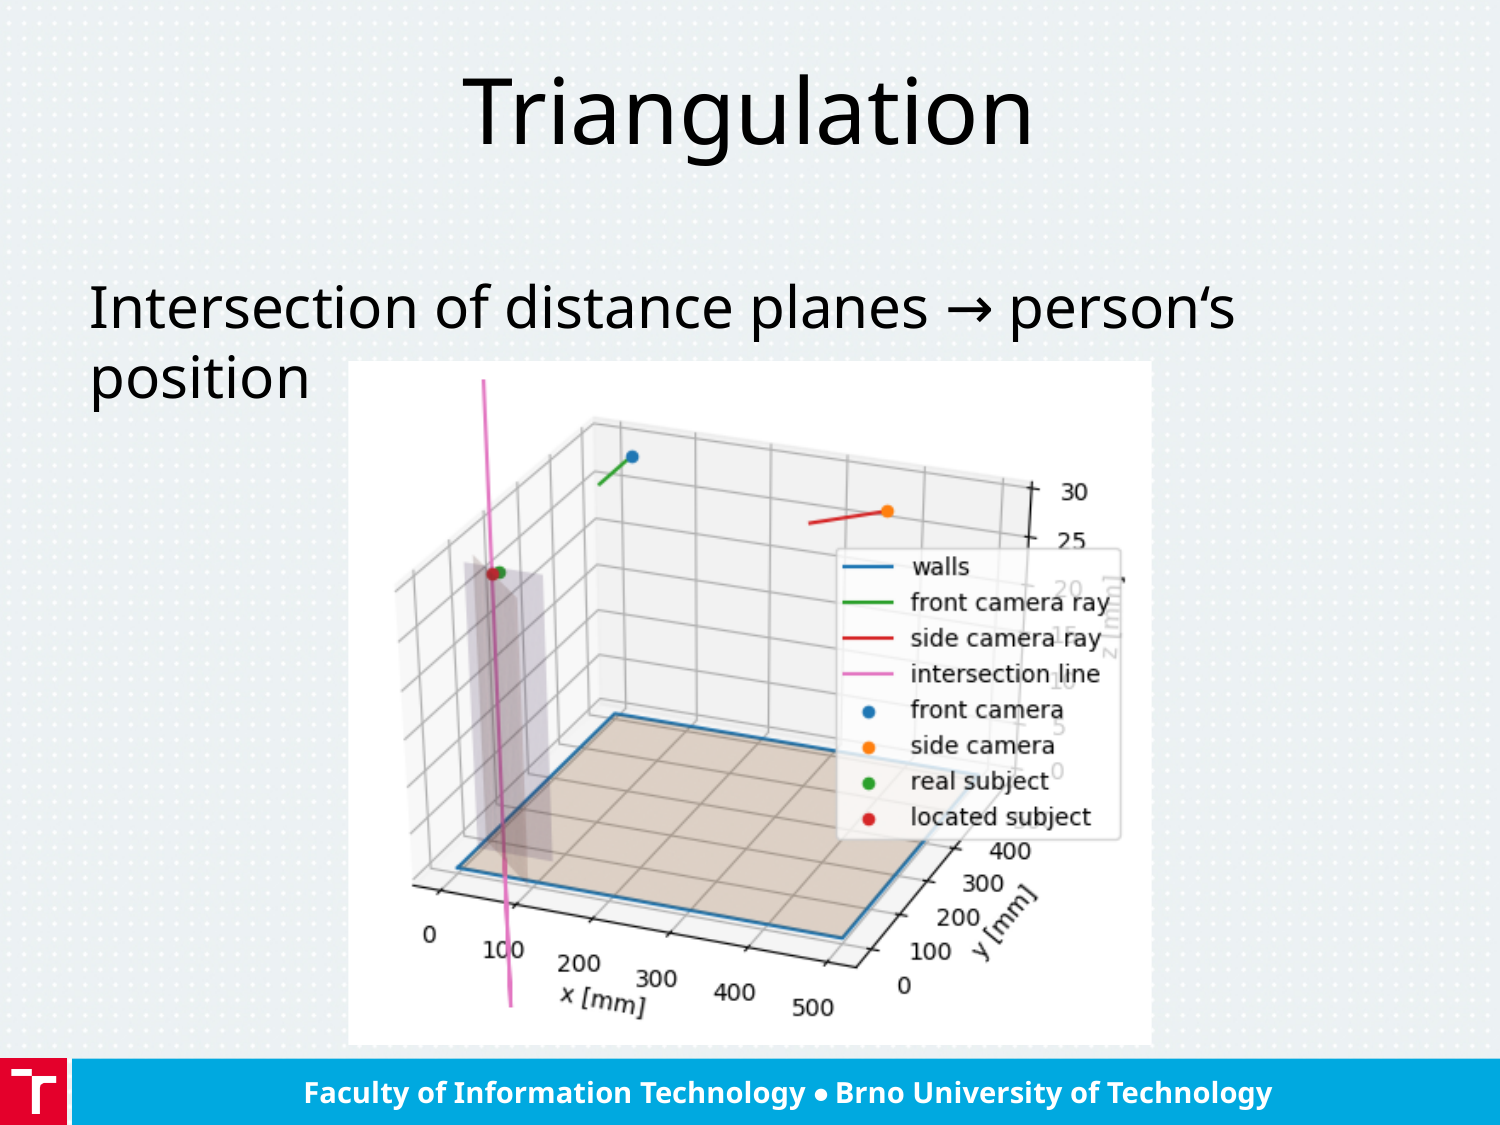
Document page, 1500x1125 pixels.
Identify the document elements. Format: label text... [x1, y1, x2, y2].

picture [0, 0, 1500, 1125]
text_box Intersection of distance planes → person‘s position [74, 262, 1425, 1005]
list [348, 361, 1152, 1045]
title Triangulation [75, 45, 1425, 233]
